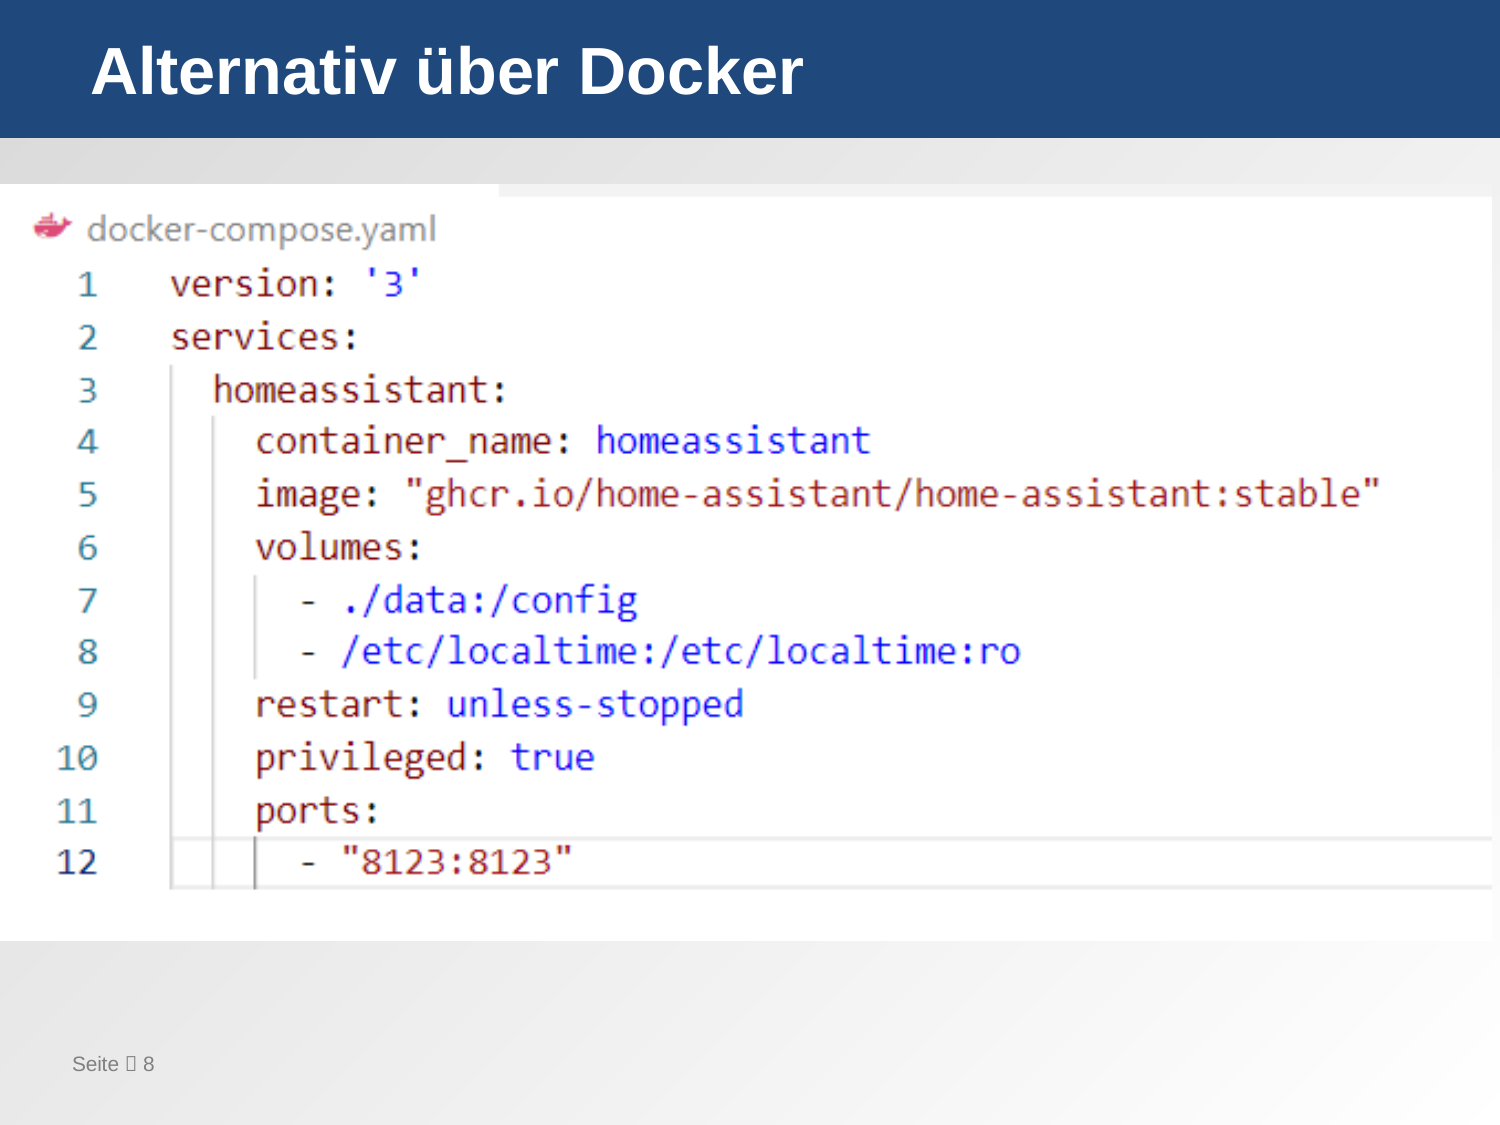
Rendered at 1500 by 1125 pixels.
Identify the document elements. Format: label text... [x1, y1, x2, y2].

picture [0, 184, 1493, 941]
title Alternativ über Docker [75, 20, 1425, 182]
